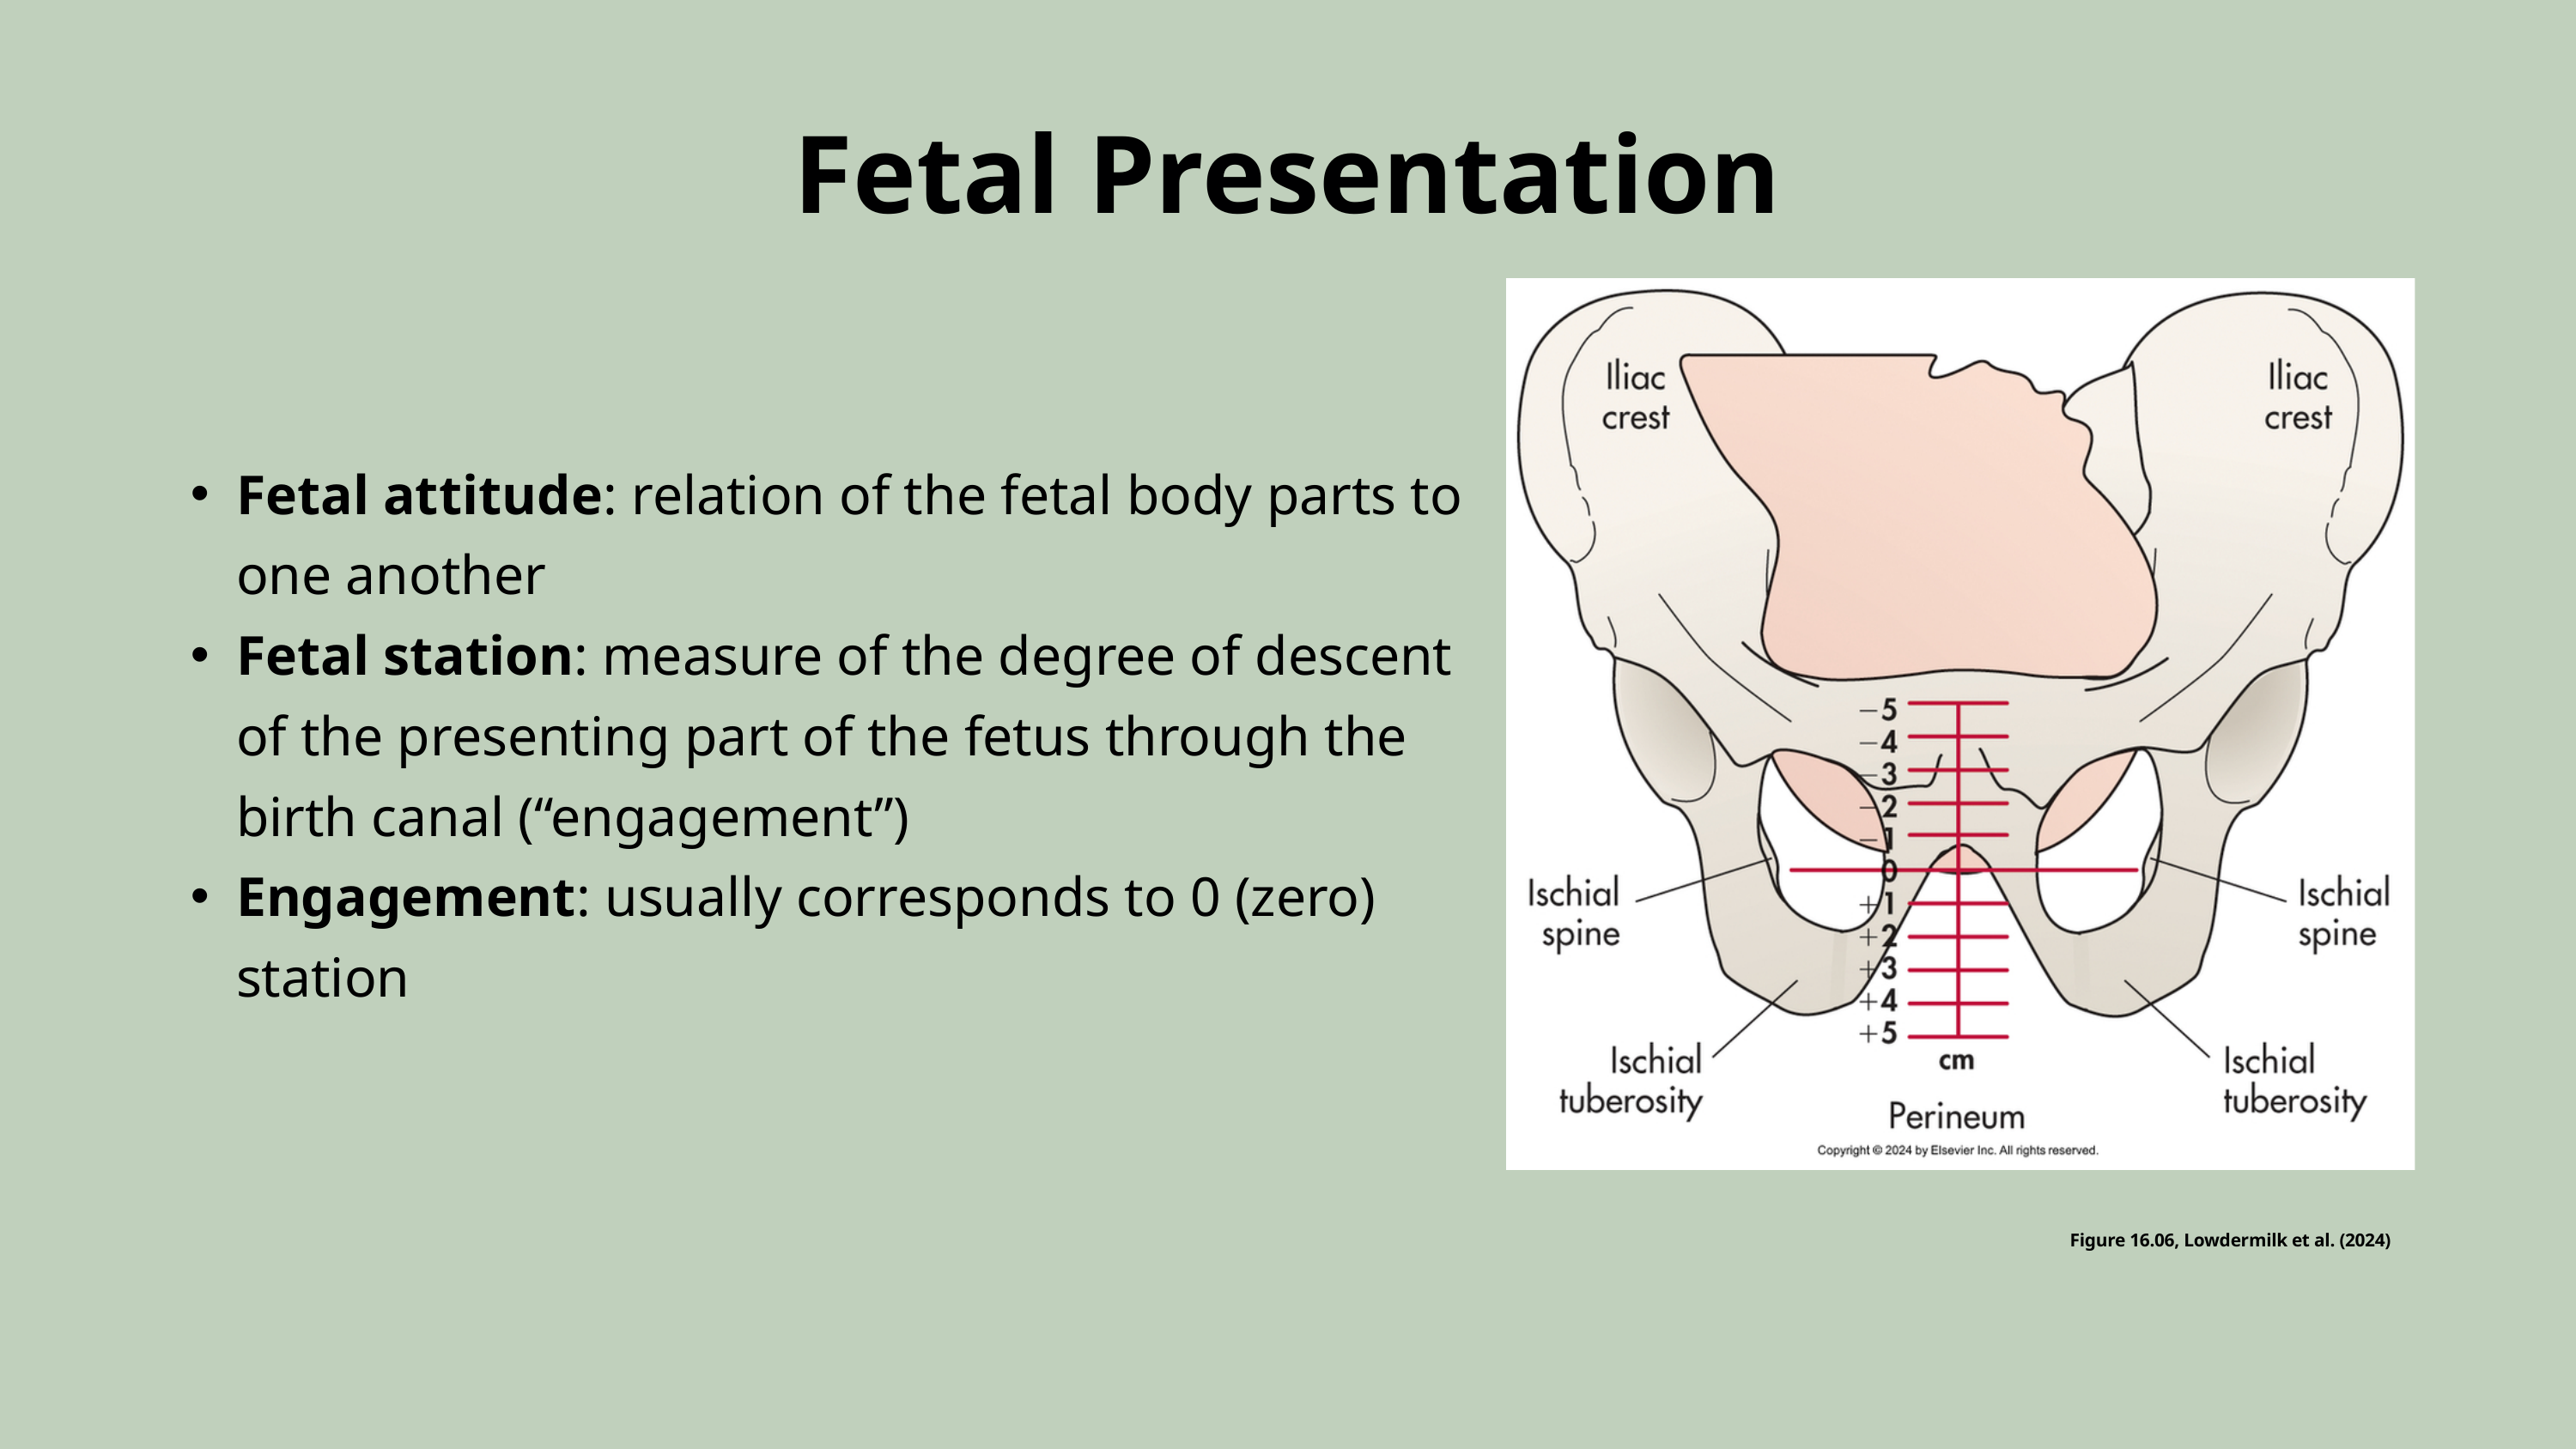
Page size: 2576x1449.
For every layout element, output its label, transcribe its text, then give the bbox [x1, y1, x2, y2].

text_box Figure 16.06, Lowdermilk et al. (2024) [2045, 1228, 2415, 1252]
text_box [1506, 278, 2415, 1170]
text_box Fetal attitude: relation of the fetal body parts to one another Fetal station: measure of the degree of descent of the presenting part of the fetus through the birth canal (“engagement”) Engagement: usually corresponds to 0 (zero) station [144, 444, 1472, 1008]
text_box Fetal Presentation [161, 111, 2415, 235]
